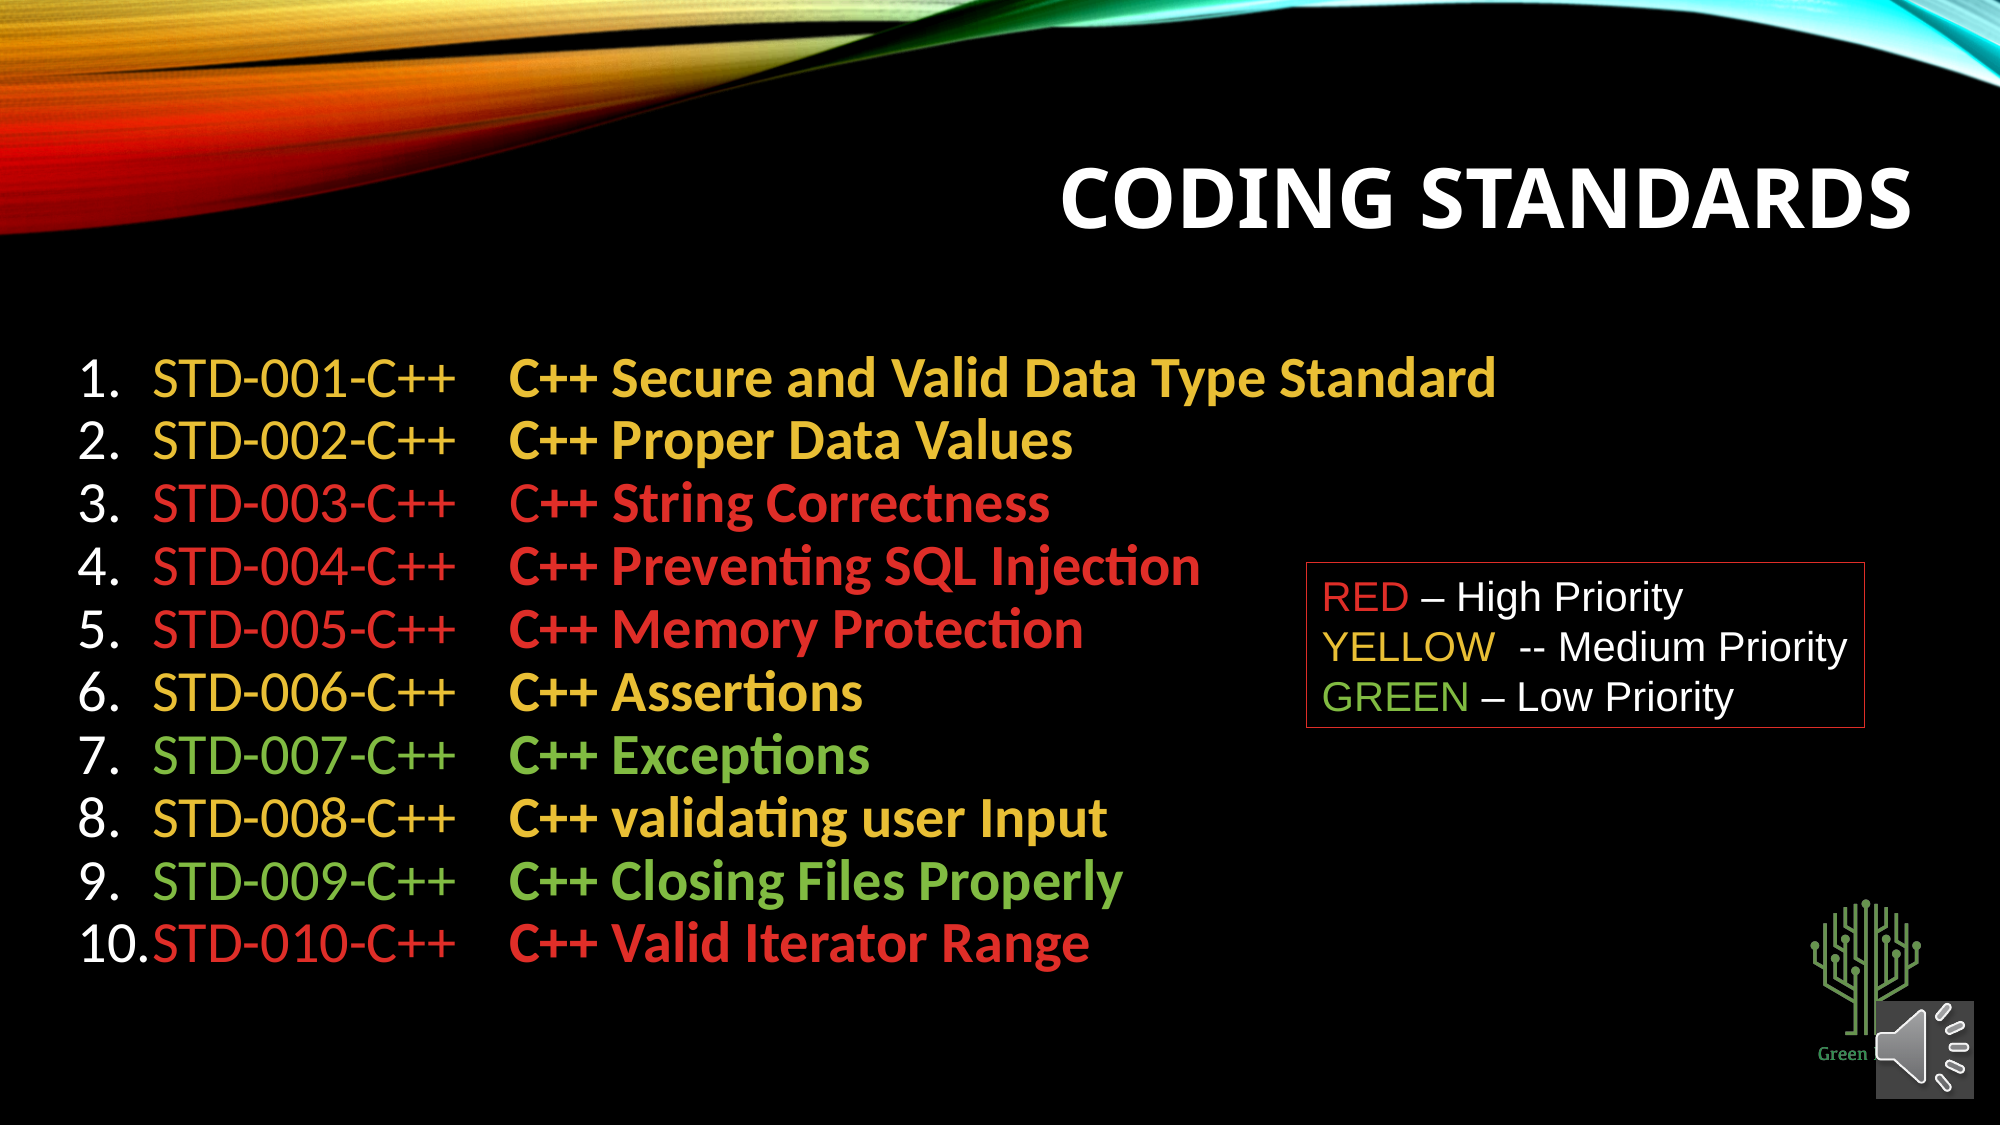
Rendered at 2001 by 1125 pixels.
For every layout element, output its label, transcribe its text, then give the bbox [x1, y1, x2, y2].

picture [0, 0, 2000, 237]
list STD-001-C++ C++ Secure and Valid Data Type Standard STD-002-C++ C++ Proper Data Values STD-003-C++ C++ String Correctness STD-004-C++ C++ Preventing SQL Injection STD-005-C++ C++ Memory Protection STD-006-C++ C++ Assertions STD-007-C++ C++ Exceptions STD-008-C++ C++ validating user Input STD-009-C++ C++ Closing Files Properly STD-010-C++ C++ Valid Iterator Range [62, 339, 1838, 1000]
picture [1791, 888, 1976, 1101]
title CODING STANDARDS [515, 95, 1929, 308]
text_box RED – High Priority YELLOW -- Medium Priority GREEN – Low Priority [1306, 562, 1865, 728]
